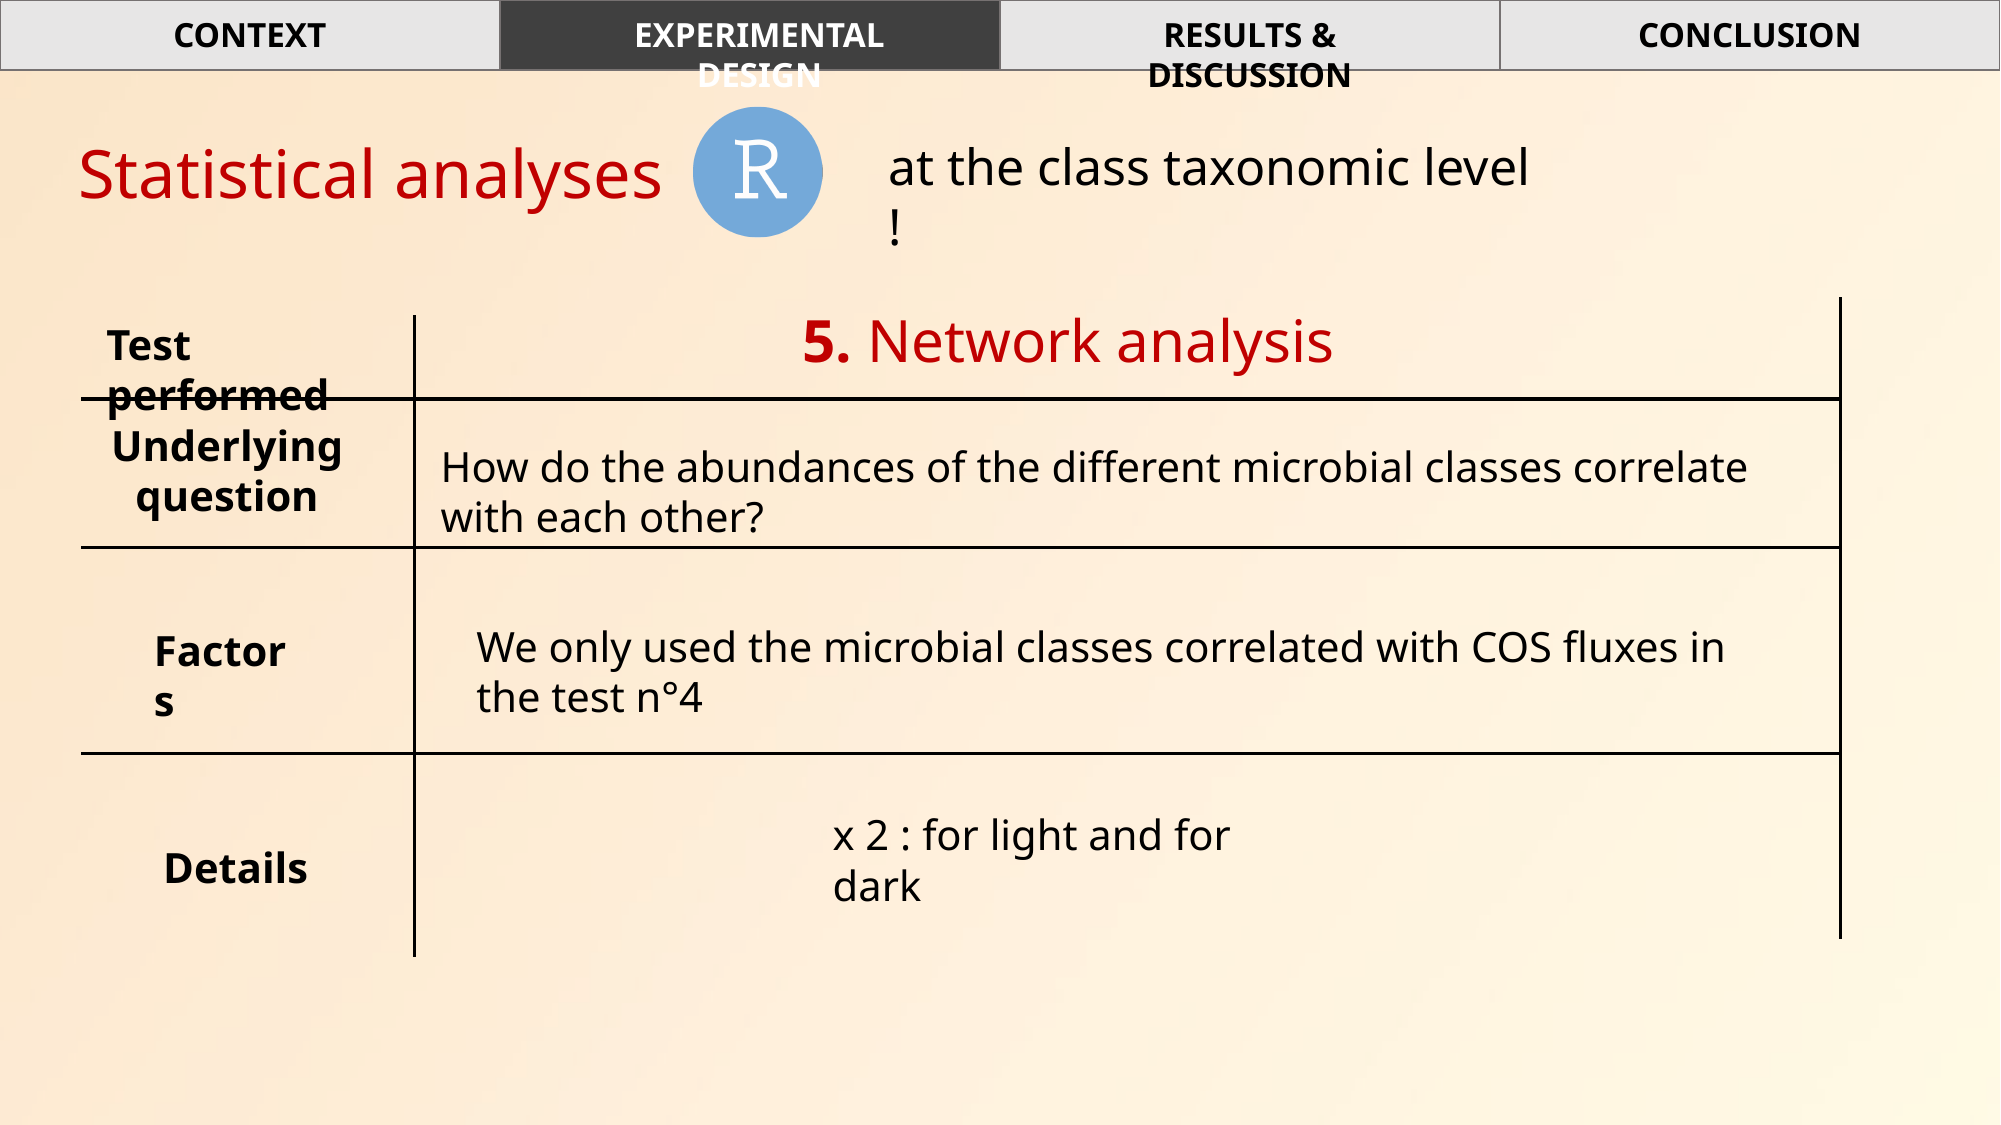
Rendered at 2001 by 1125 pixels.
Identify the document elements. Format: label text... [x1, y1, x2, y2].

text_box at the class taxonomic level ! [873, 128, 1550, 264]
text_box 5. Network analysis [730, 296, 1407, 382]
text_box CONTEXT [77, 6, 422, 62]
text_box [0, 71, 2000, 1125]
text_box [999, 0, 1499, 71]
text_box Underlying question [69, 412, 386, 528]
text_box We only used the microbial classes correlated with COS fluxes in the test n°4 [461, 613, 1798, 728]
text_box x 2 : for light and for dark [817, 801, 1319, 917]
text_box Factors [139, 617, 320, 733]
text_box [499, 0, 999, 71]
text_box How do the abundances of the different microbial classes correlate with each other? [425, 433, 1829, 546]
text_box RESULTS & DISCUSSION [1068, 6, 1432, 102]
text_box Statistical analyses [50, 124, 691, 219]
text_box EXPERIMENTAL DESIGN [578, 6, 941, 102]
text_box Test performed [91, 310, 378, 398]
text_box [0, 0, 499, 71]
text_box CONCLUSION [1568, 6, 1932, 62]
text_box [1499, 0, 2000, 71]
text_box Test performed [91, 400, 378, 412]
text_box Details [148, 834, 352, 900]
picture [691, 106, 830, 238]
